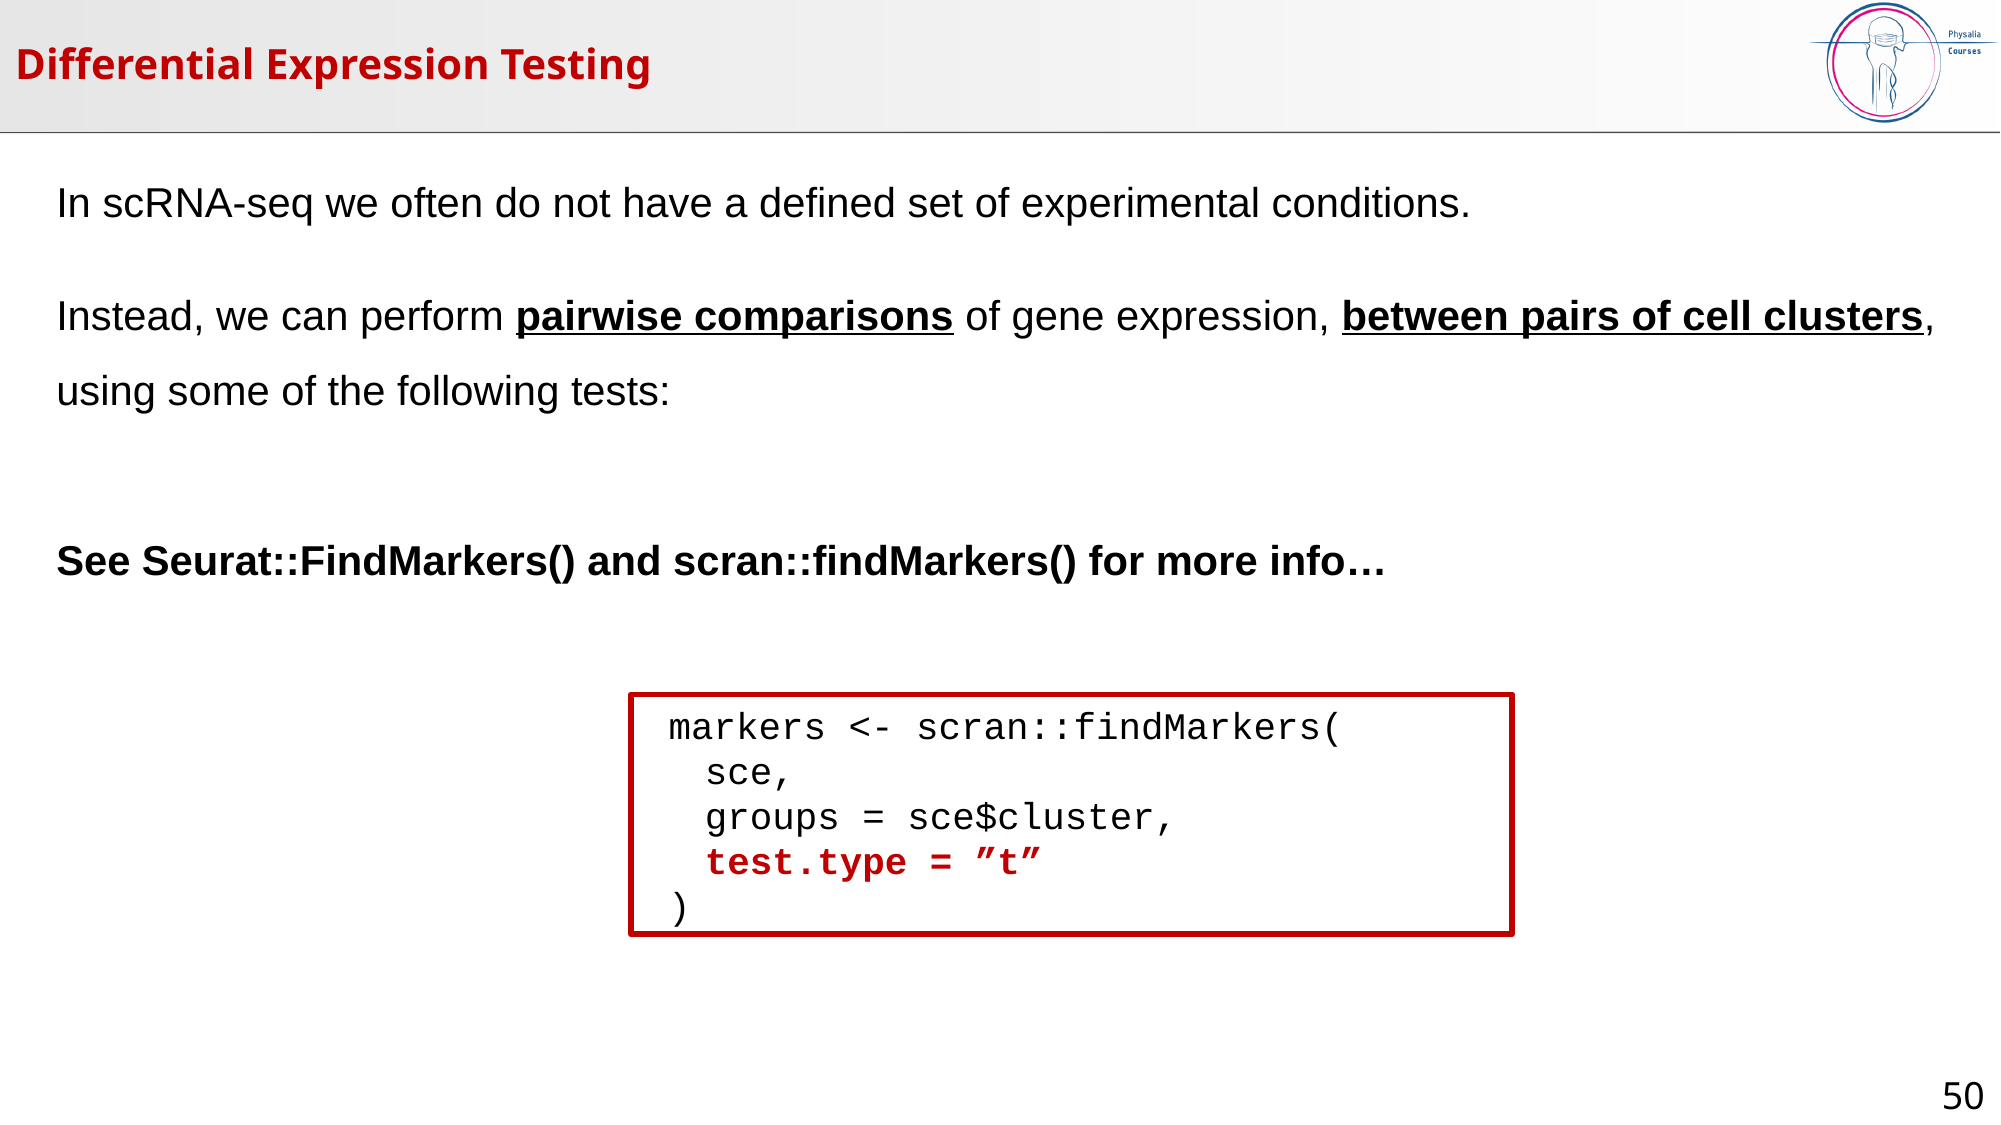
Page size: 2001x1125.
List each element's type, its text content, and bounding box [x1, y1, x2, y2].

text_box 50 [1549, 1067, 2000, 1125]
text_box markers <- scran::findMarkers( sce, groups = sce$cluster, test.type = ”t” ) [631, 694, 1513, 935]
title Differential Expression Testing [0, 0, 2000, 132]
picture [1773, 0, 2000, 130]
list In scRNA-seq we often do not have a defined set of experimental conditions. Instead, we can perform pairwise comparisons of gene expression, between pairs of cell clusters, using some of the following tests: See Seurat::FindMarkers() and scran::findMarkers() for more info… [18, 143, 1975, 1049]
